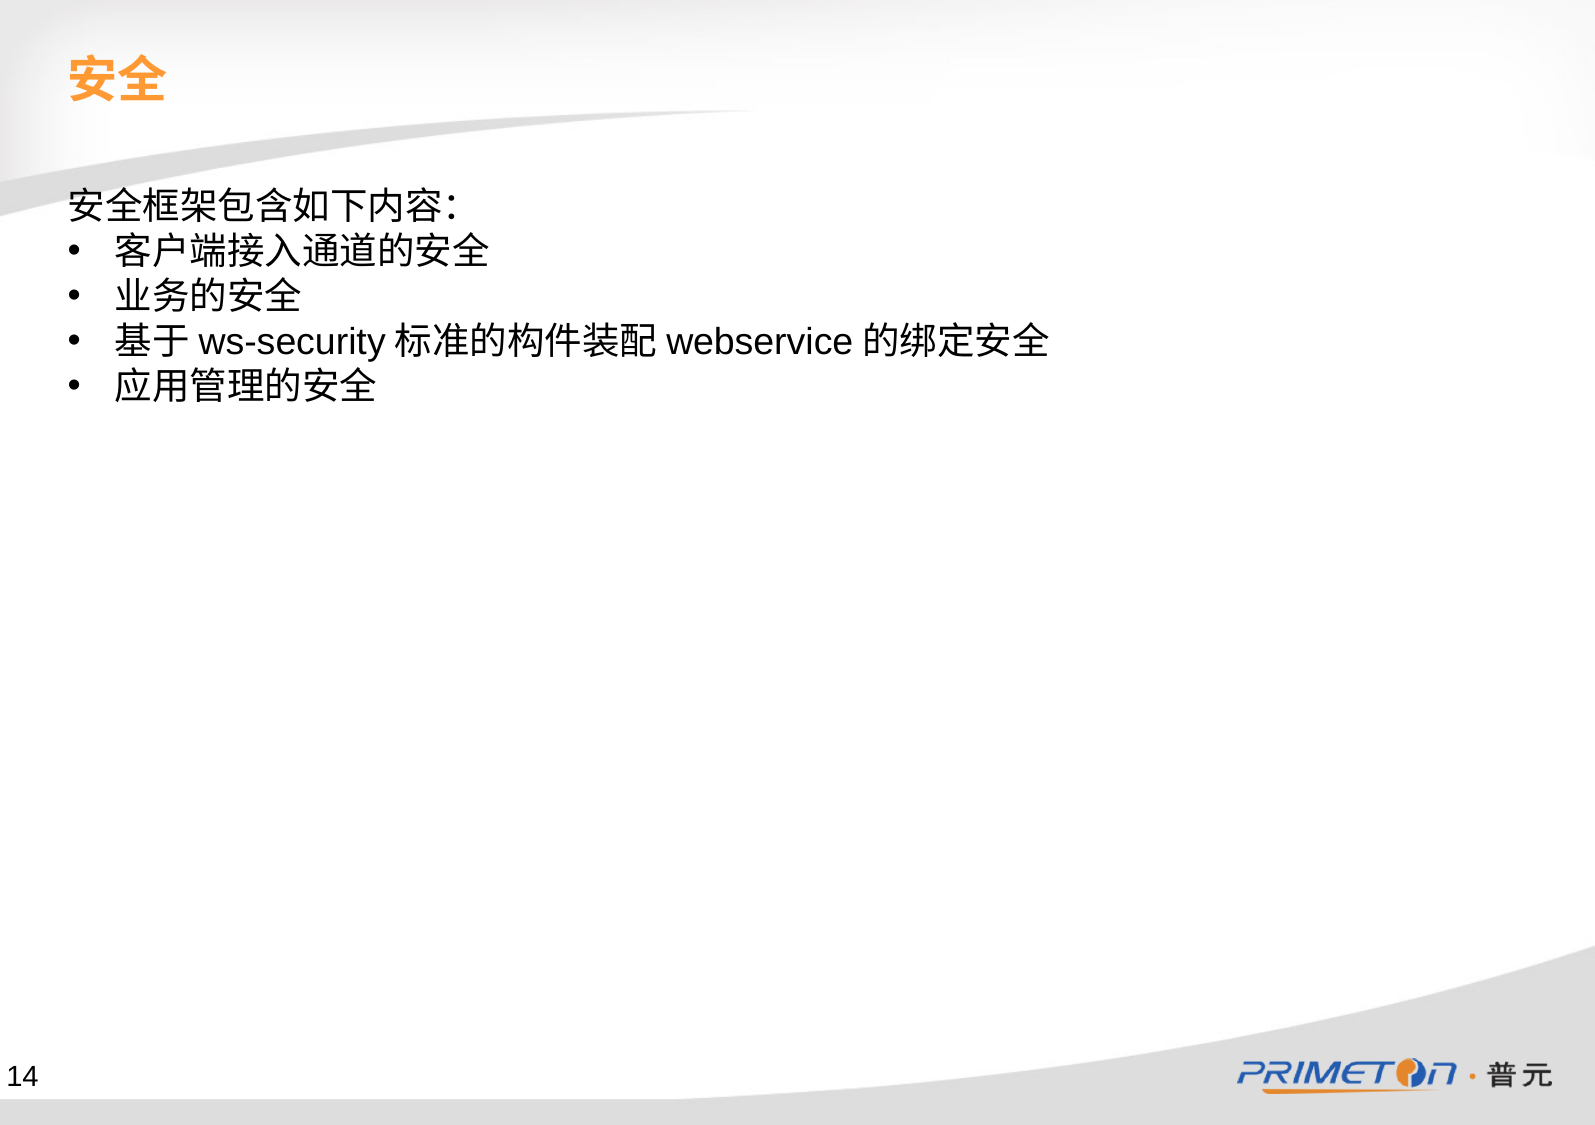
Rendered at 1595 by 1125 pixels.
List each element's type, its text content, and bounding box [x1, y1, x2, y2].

text_box 安全框架包含如下内容： 客户端接入通道的安全 业务的安全 基于ws-security标准的构件装配webservice的绑定安全 应用管理的安全 [52, 174, 1489, 415]
text_box 安全 [52, 31, 1489, 124]
slide_number 14 [0, 1049, 67, 1101]
picture [0, 0, 1595, 1125]
